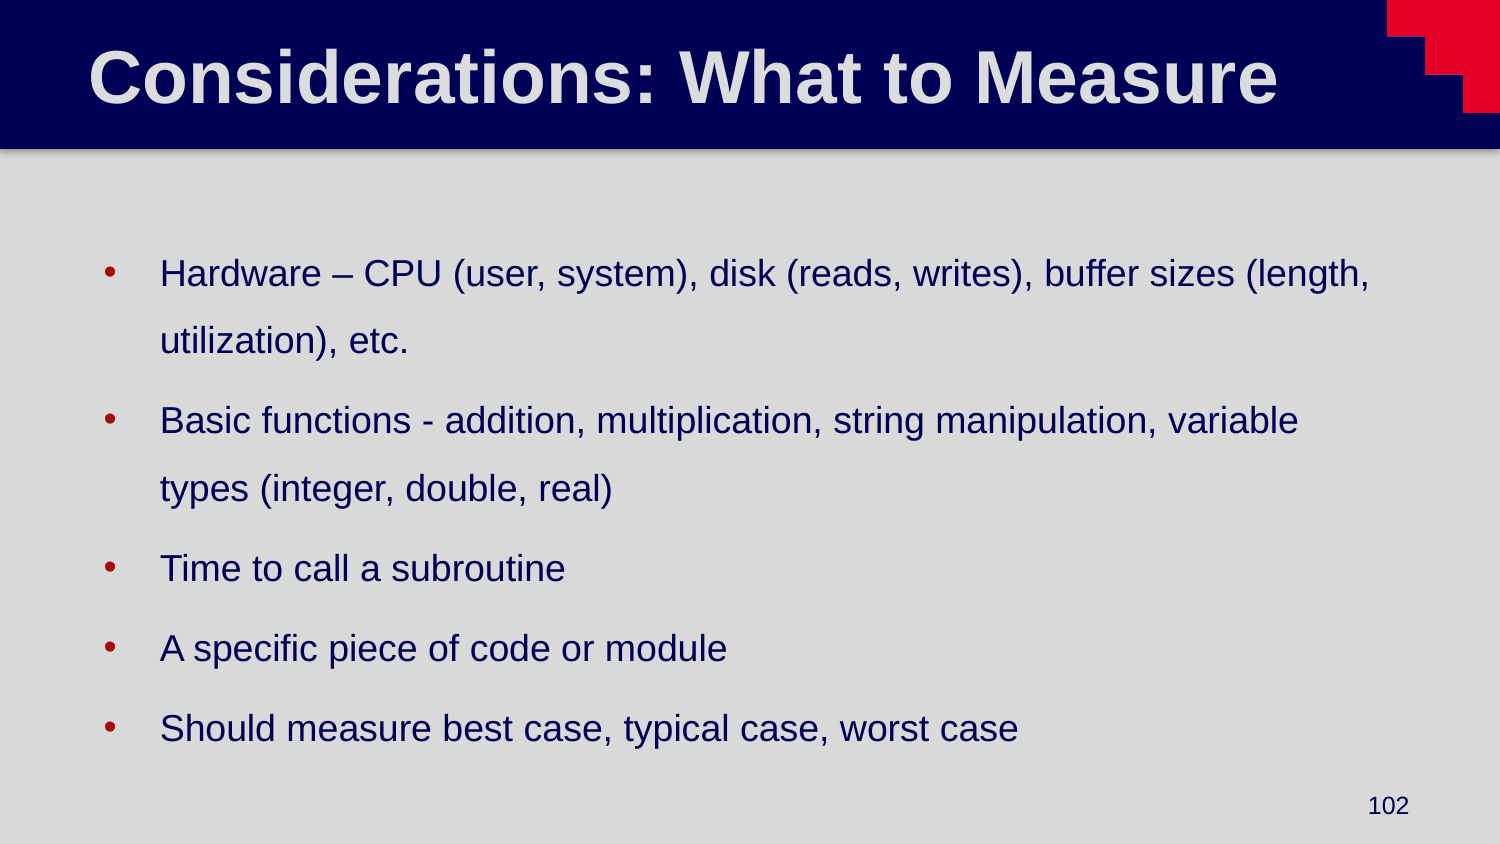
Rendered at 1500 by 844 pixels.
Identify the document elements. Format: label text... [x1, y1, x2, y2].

list Hardware – CPU (user, system), disk (reads, writes), buffer sizes (length, utilization), etc. Basic functions - addition, multiplication, string manipulation, variable types (integer, double, real) Time to call a subroutine A specific piece of code or module Should measure best case, typical case, worst case [73, 196, 1424, 754]
title Considerations: What to Measure [0, 0, 1356, 150]
slide_number 102 [1074, 782, 1425, 827]
picture [1387, 0, 1500, 113]
